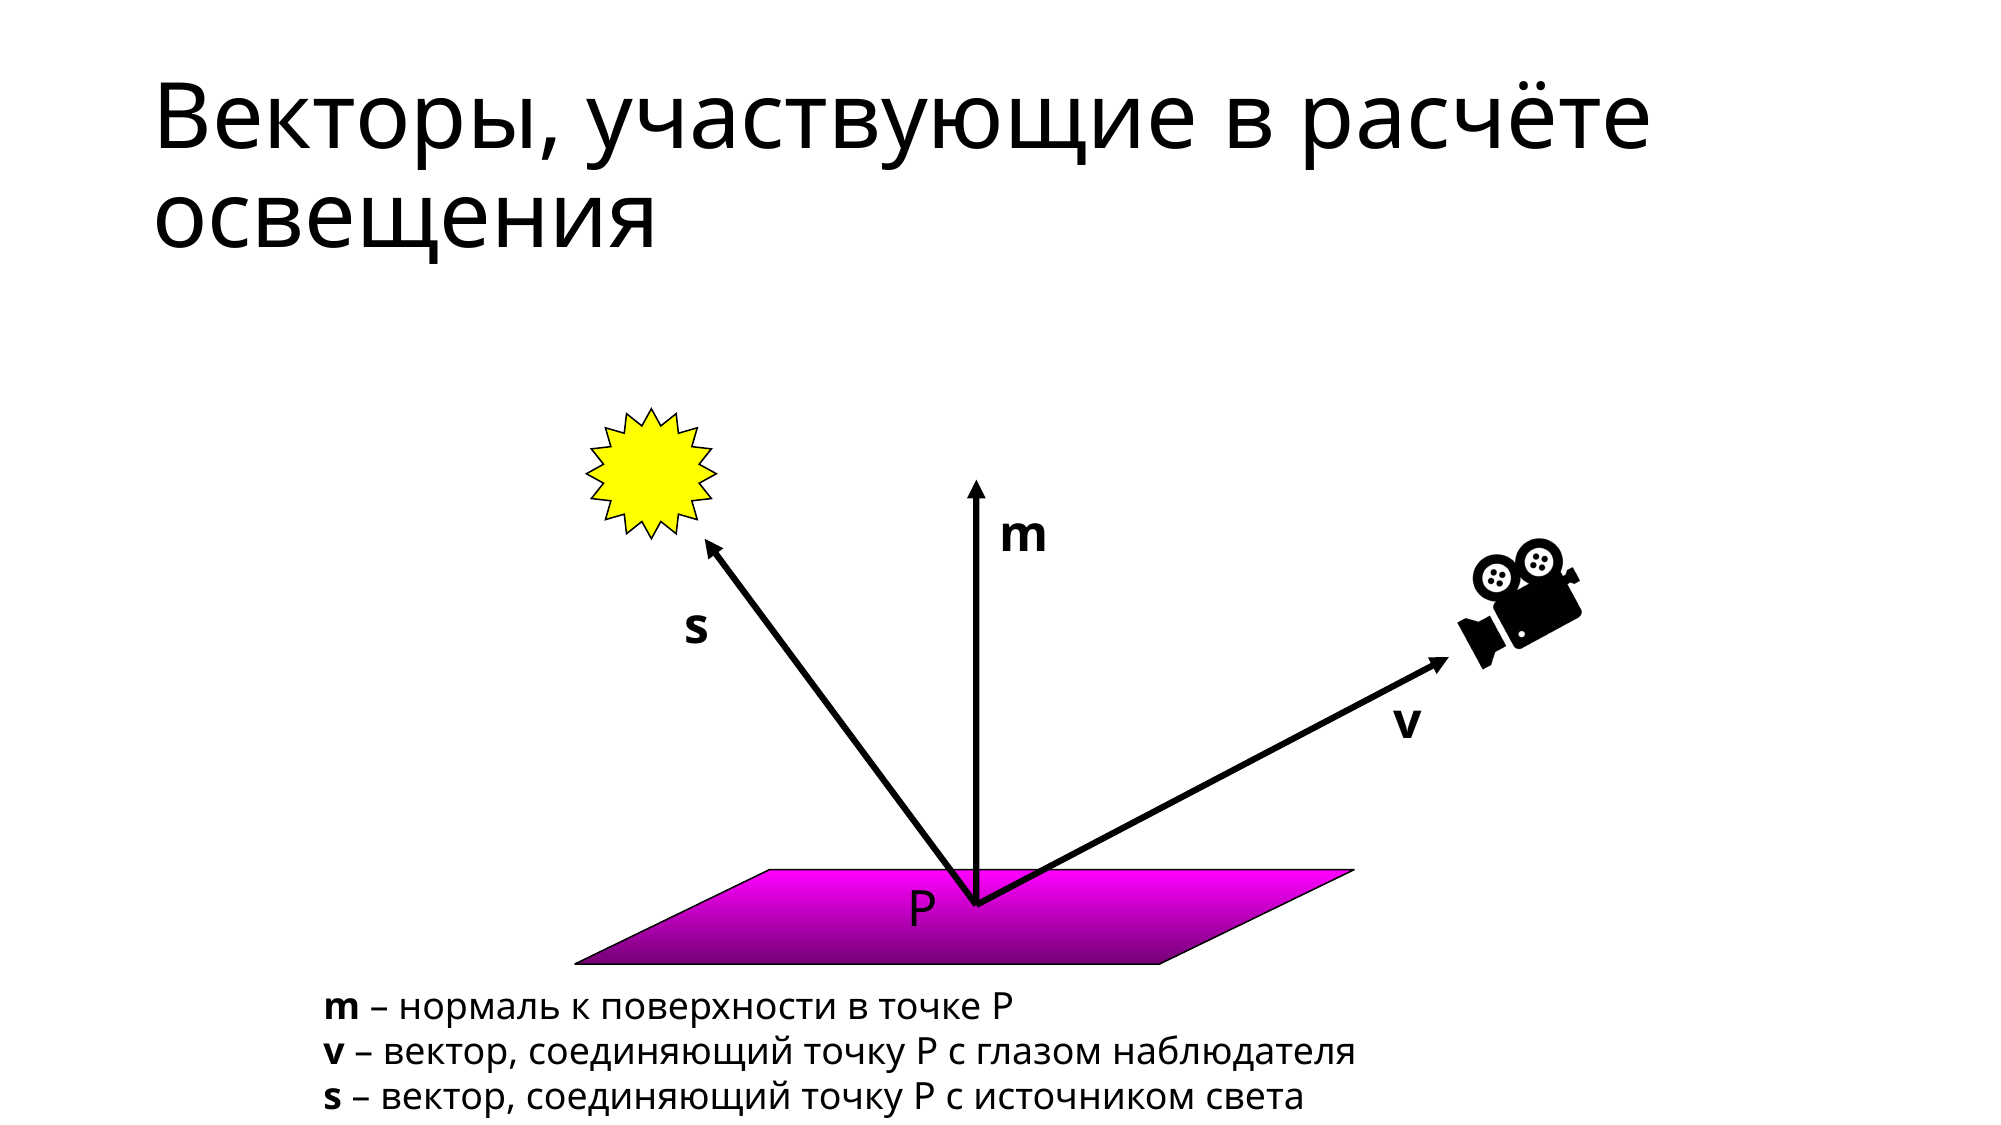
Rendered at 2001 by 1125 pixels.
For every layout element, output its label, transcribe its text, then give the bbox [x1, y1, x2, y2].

text_box [574, 869, 1355, 965]
text_box [704, 538, 950, 869]
text_box [970, 479, 983, 904]
title Векторы, участвующие в расчёте освещения [137, 59, 1863, 278]
text_box m [984, 493, 1064, 569]
text_box [586, 408, 717, 539]
text_box v [1378, 680, 1437, 756]
text_box m – нормаль к поверхности в точке P v – вектор, соединяющий точку P с глазом наблюдателя s – вектор, соединяющий точку P с источником света [308, 974, 1372, 1125]
text_box s [669, 586, 725, 661]
text_box [1404, 657, 1438, 680]
text_box P [892, 869, 953, 945]
picture [1413, 494, 1618, 698]
